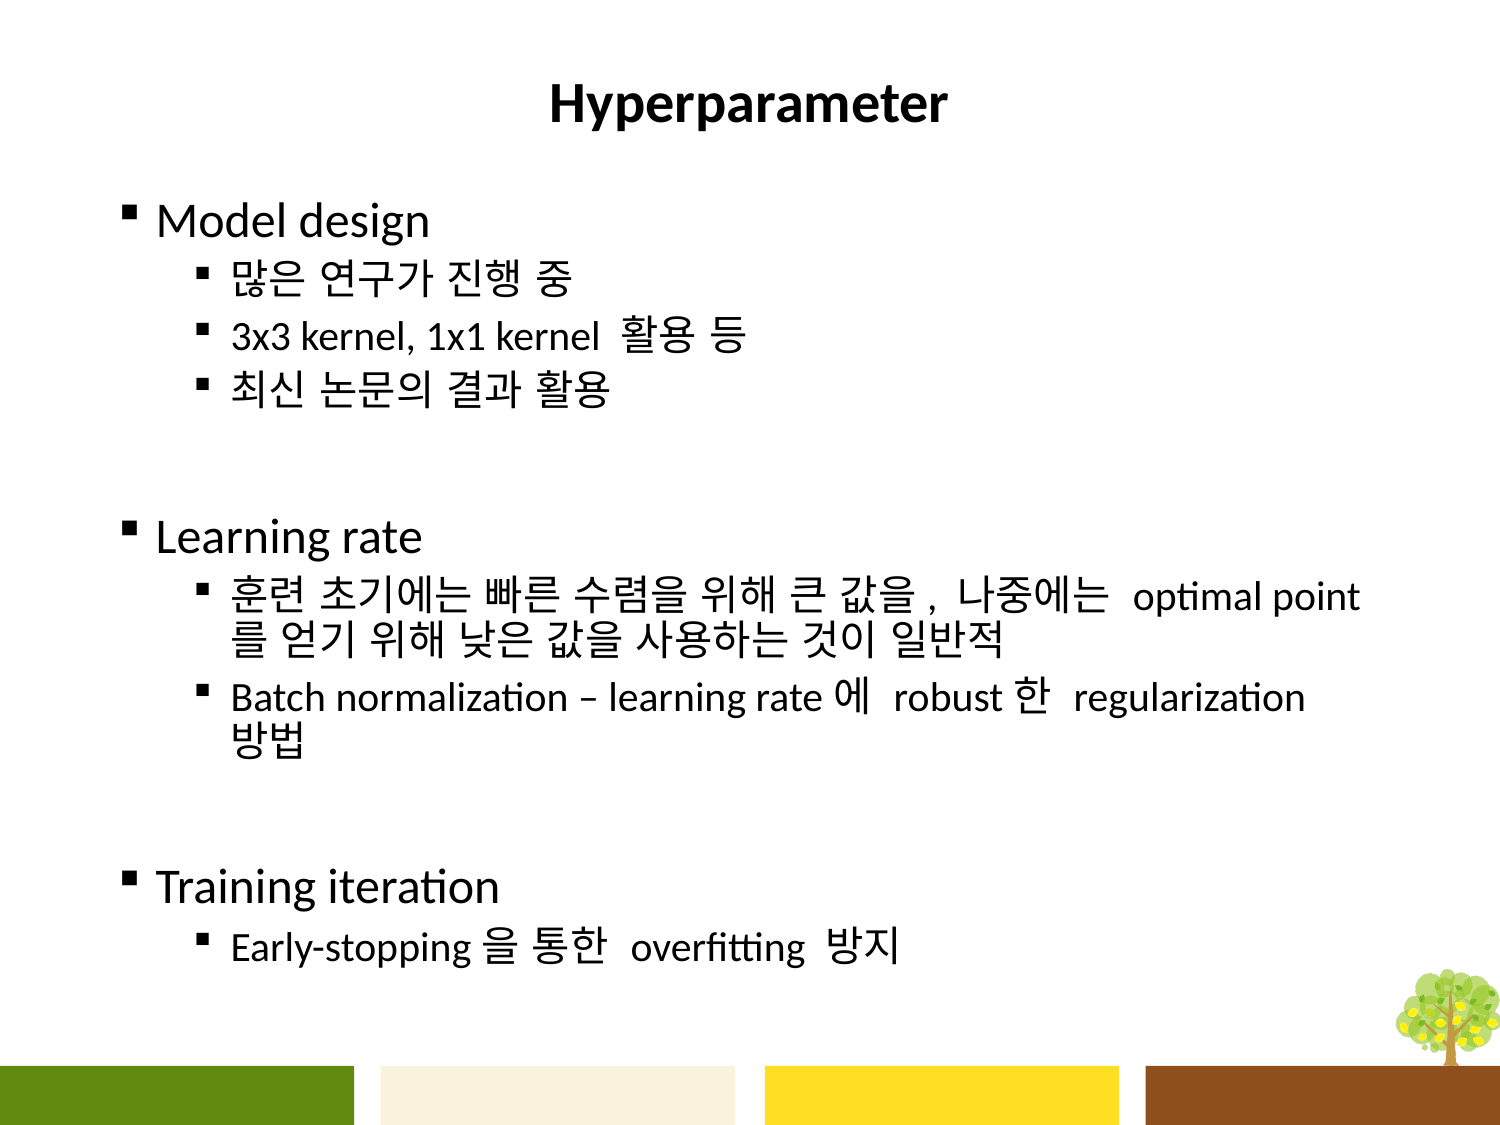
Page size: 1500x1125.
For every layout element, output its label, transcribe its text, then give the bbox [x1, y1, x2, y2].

picture [1396, 969, 1500, 1066]
list Model design 많은 연구가 진행 중 3x3 kernel, 1x1 kernel 활용 등 최신 논문의 결과 활용 Learning rate 훈련 초기에는 빠른 수렴을 위해 큰 값을, 나중에는 optimal point를 얻기 위해 낮은 값을 사용하는 것이 일반적 Batch normalization – learning rate에 robust한 regularization 방법 Training iteration Early-stopping을 통한 overfitting 방지 [103, 186, 1397, 1014]
title Hyperparameter [103, 59, 1397, 149]
